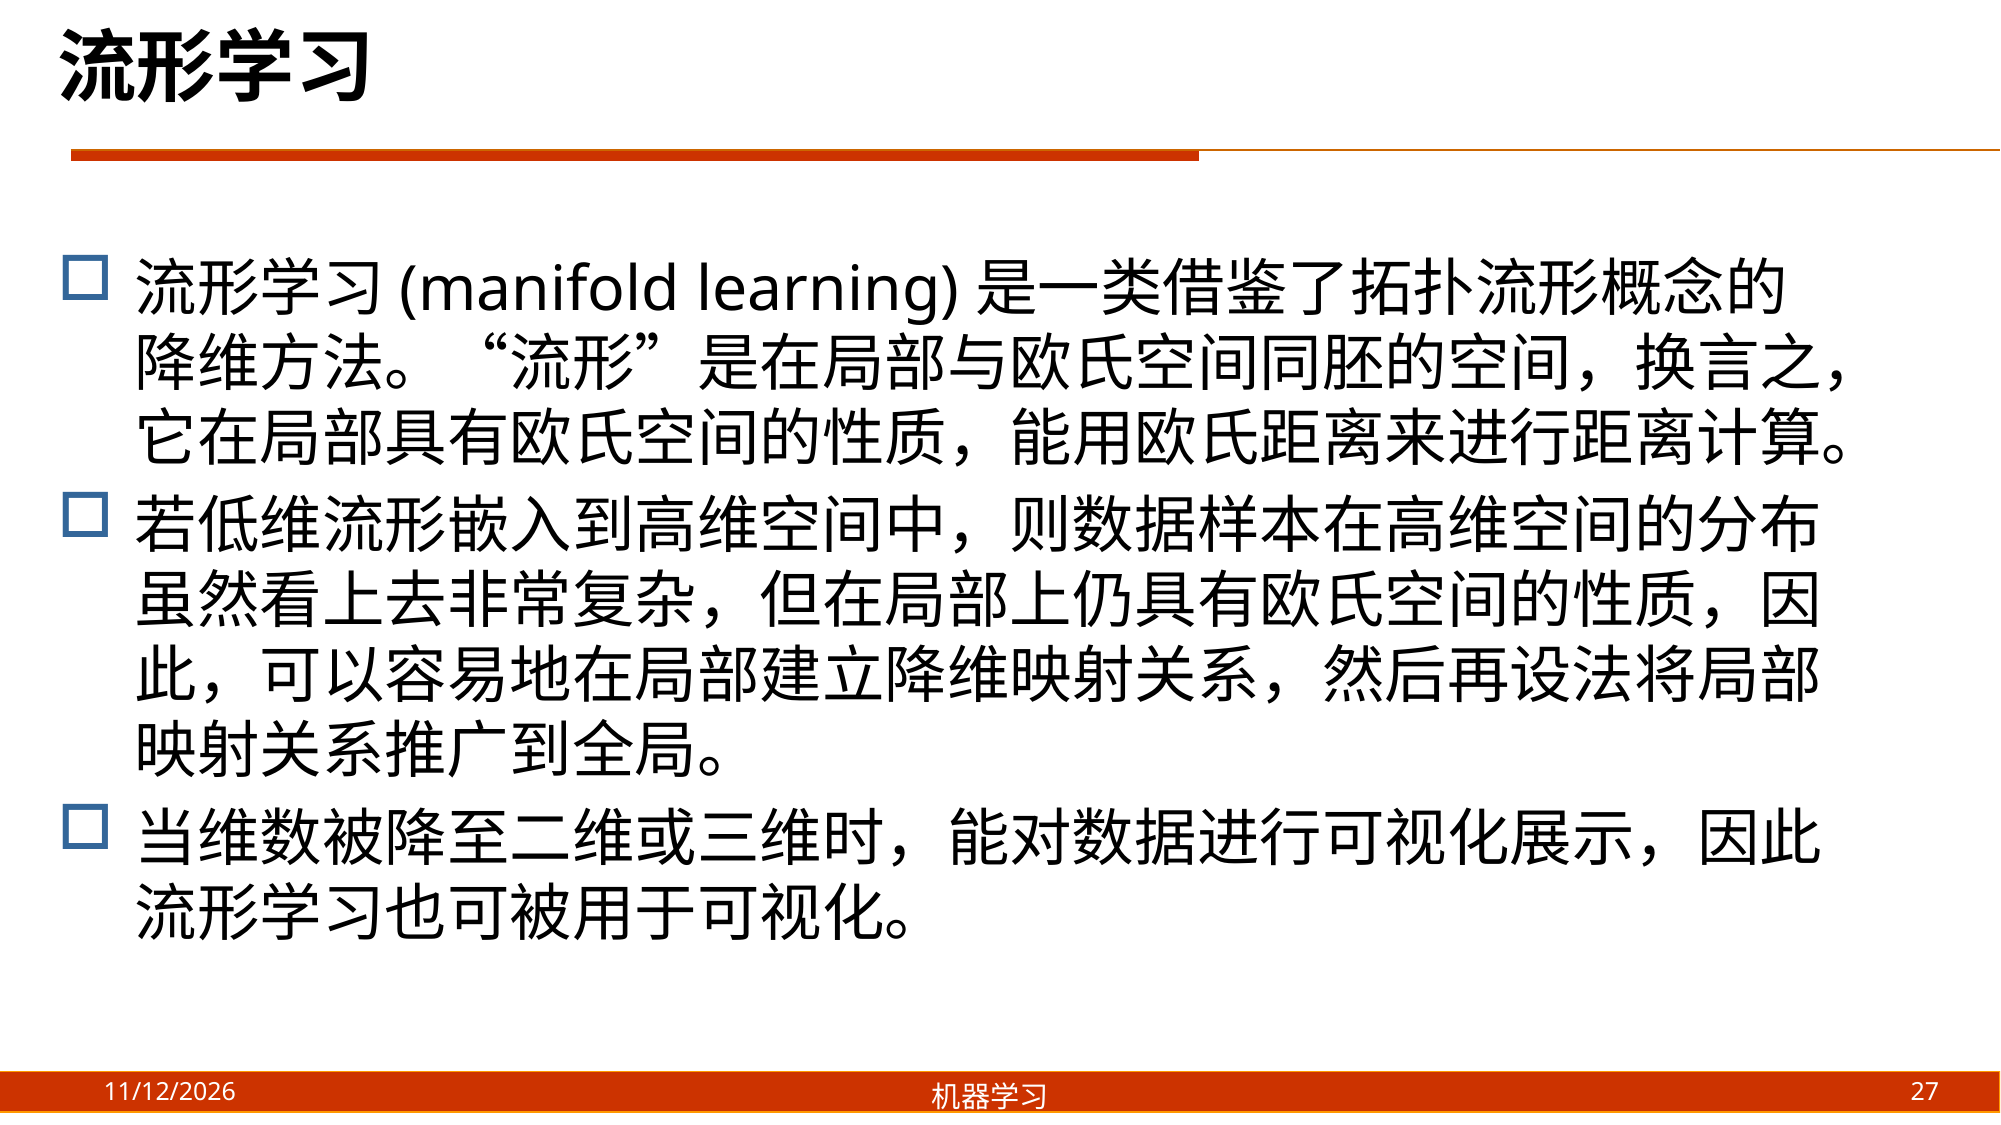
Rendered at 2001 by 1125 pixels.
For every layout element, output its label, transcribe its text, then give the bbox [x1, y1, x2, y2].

text_box 流形学习(manifold learning)是一类借鉴了拓扑流形概念的降维方法。“流形”是在局部与欧氏空间同胚的空间，换言之，它在局部具有欧氏空间的性质，能用欧氏距离来进行距离计算。 若低维流形嵌入到高维空间中，则数据样本在高维空间的分布虽然看上去非常复杂，但在局部上仍具有欧氏空间的性质，因此，可以容易地在局部建立降维映射关系，然后再设法将局部映射关系推广到全局。 当维数被降至二维或三维时，能对数据进行可视化展示，因此流形学习也可被用于可视化。 [42, 240, 1858, 954]
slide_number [103, 1074, 538, 1115]
text_box 流形学习 [42, 8, 1223, 138]
slide_number 27 [1505, 1074, 1940, 1113]
